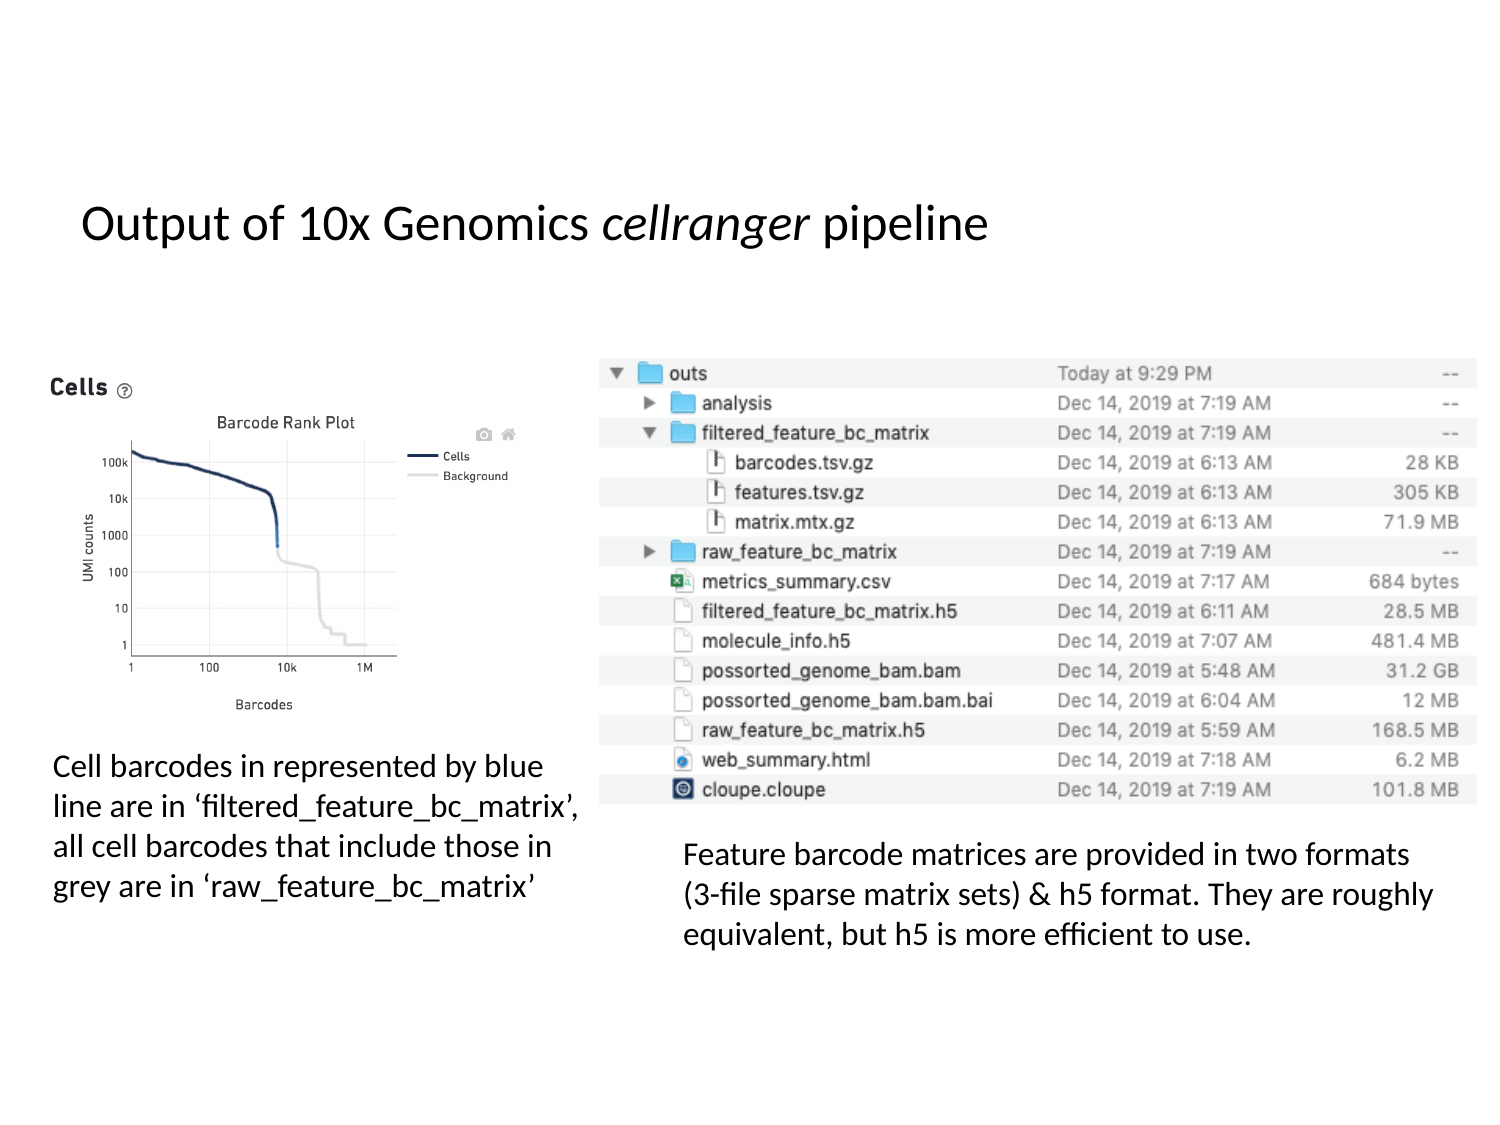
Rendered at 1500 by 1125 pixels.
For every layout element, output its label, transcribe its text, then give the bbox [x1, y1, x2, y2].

text_box Cell barcodes in represented by blue line are in ‘filtered_feature_bc_matrix’, all cell barcodes that include those in grey are in ‘raw_feature_bc_matrix’ [38, 736, 600, 912]
picture [43, 369, 524, 718]
text_box Output of 10x Genomics cellranger pipeline [66, 181, 1038, 258]
text_box Feature barcode matrices are provided in two formats (3-file sparse matrix sets) & h5 format. They are roughly equivalent, but h5 is more efficient to use. [668, 825, 1462, 960]
picture [599, 357, 1477, 806]
